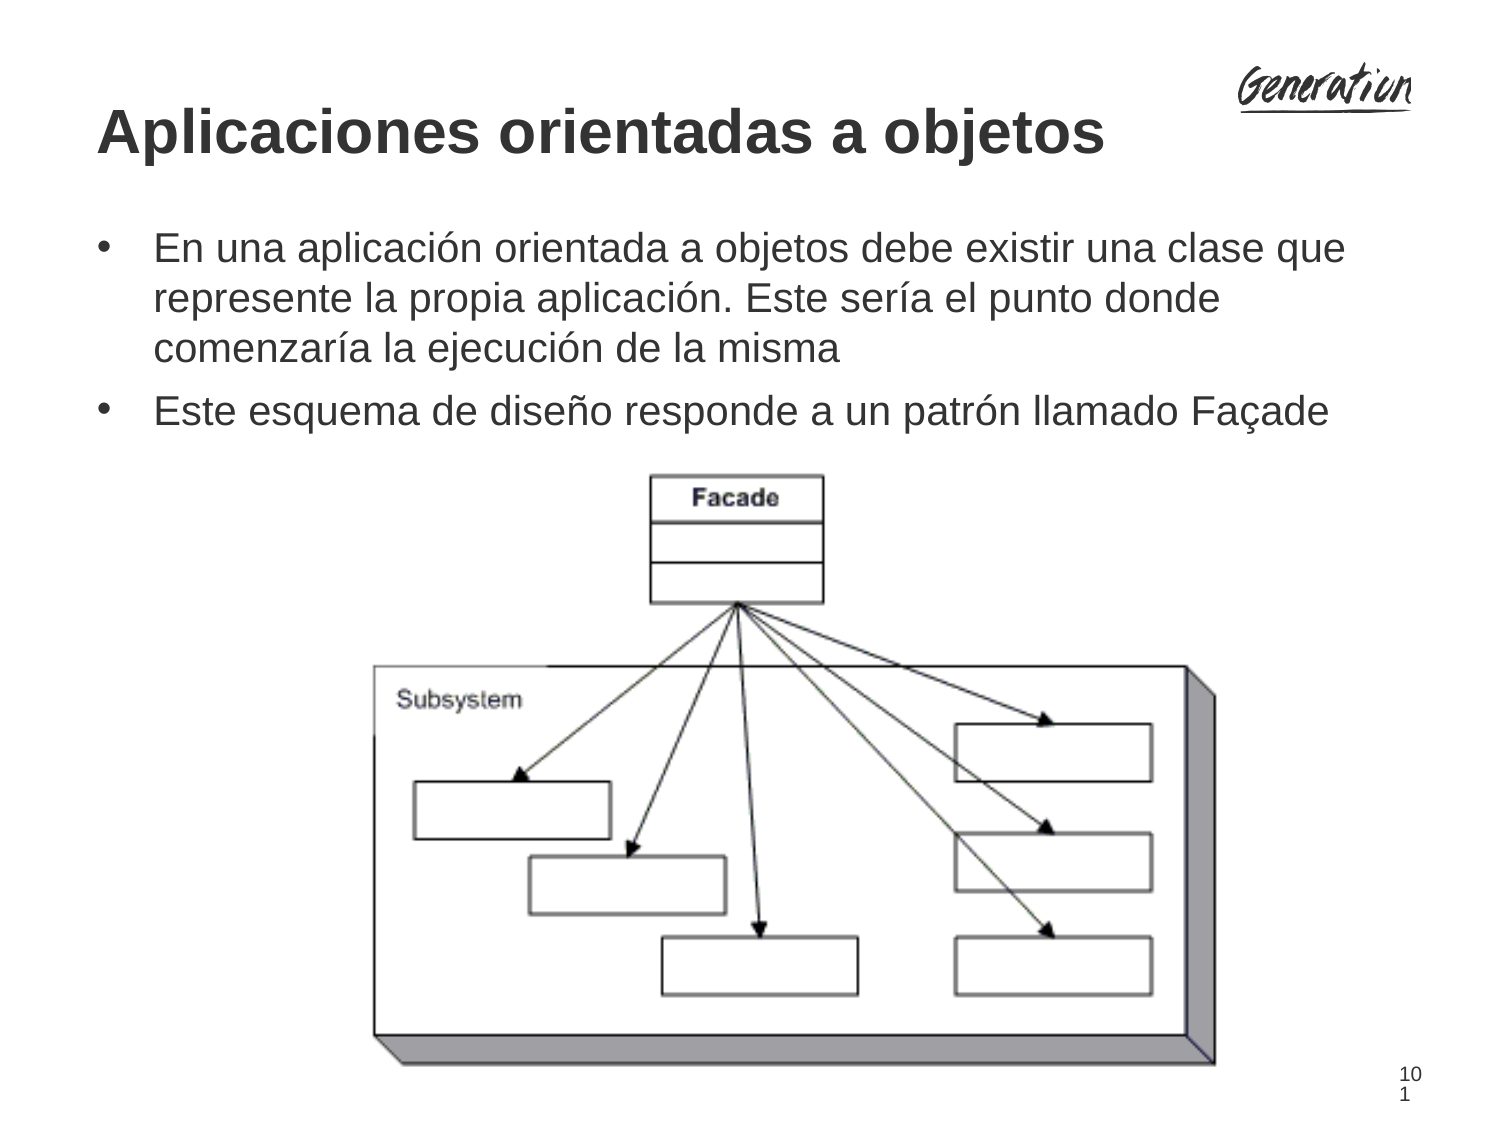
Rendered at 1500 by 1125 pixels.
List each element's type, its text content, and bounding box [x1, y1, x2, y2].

picture [1238, 62, 1411, 113]
picture [359, 463, 1235, 1090]
list En una aplicación orientada a objetos debe existir una clase que represente la propia aplicación. Este sería el punto donde comenzaría la ejecución de la misma Este esquema de diseño responde a un patrón llamado Façade [96, 220, 1433, 651]
title Aplicaciones orientadas a objetos [96, 83, 1410, 175]
